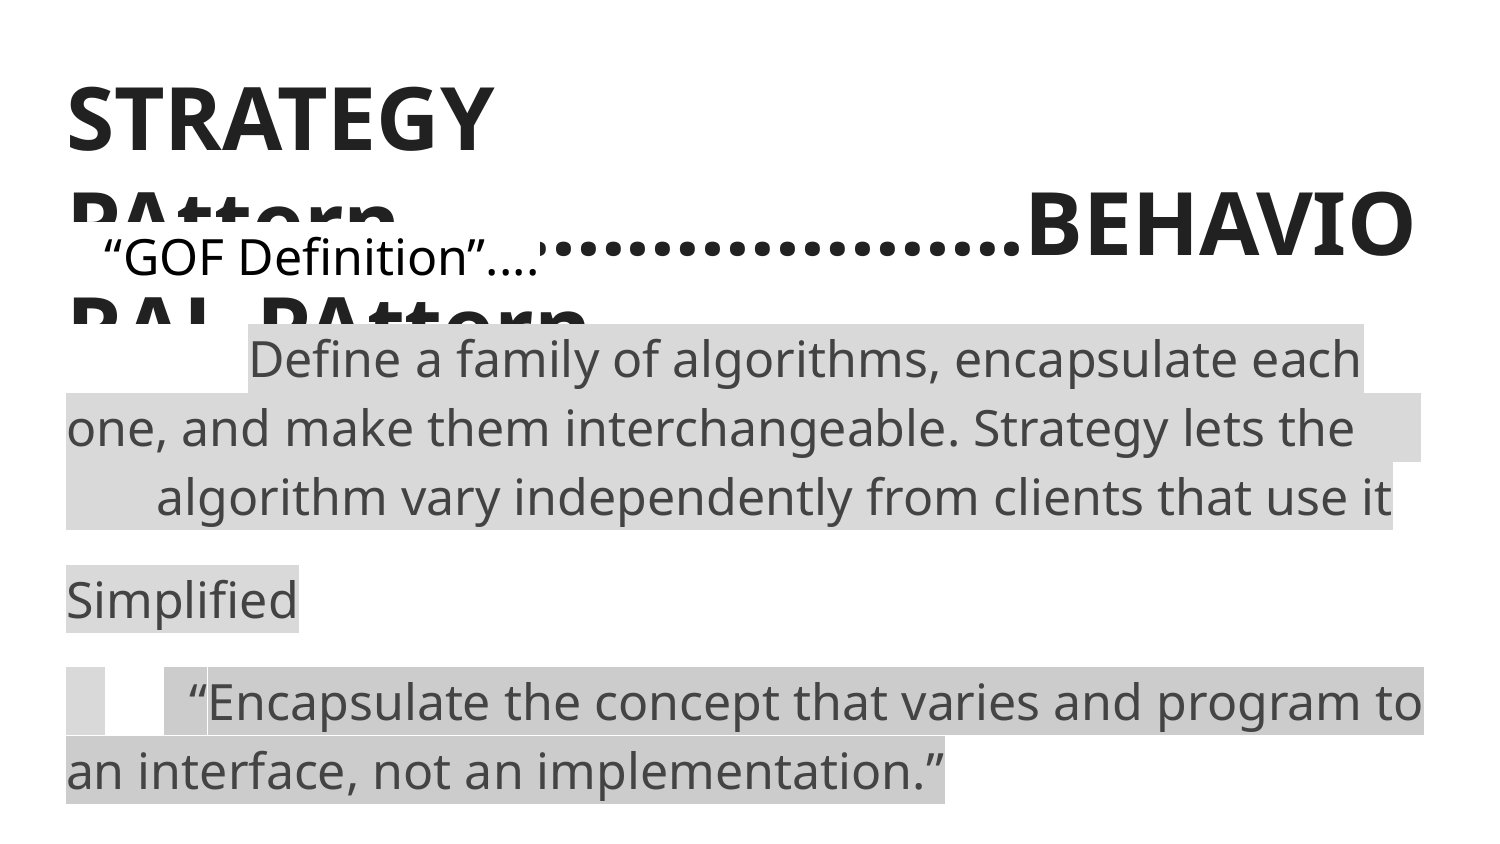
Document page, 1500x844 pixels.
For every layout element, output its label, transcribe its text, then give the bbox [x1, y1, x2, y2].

list “GOF Definition”.... Define a family of algorithms, encapsulate each one, and make them interchangeable. Strategy lets the algorithm vary independently from clients that use it Simplified “Encapsulate the concept that varies and program to an interface, not an implementation.” [51, 201, 1449, 750]
title STRATEGY PAttern…………………….BEHAVIORAL PAttern [51, 48, 1449, 180]
